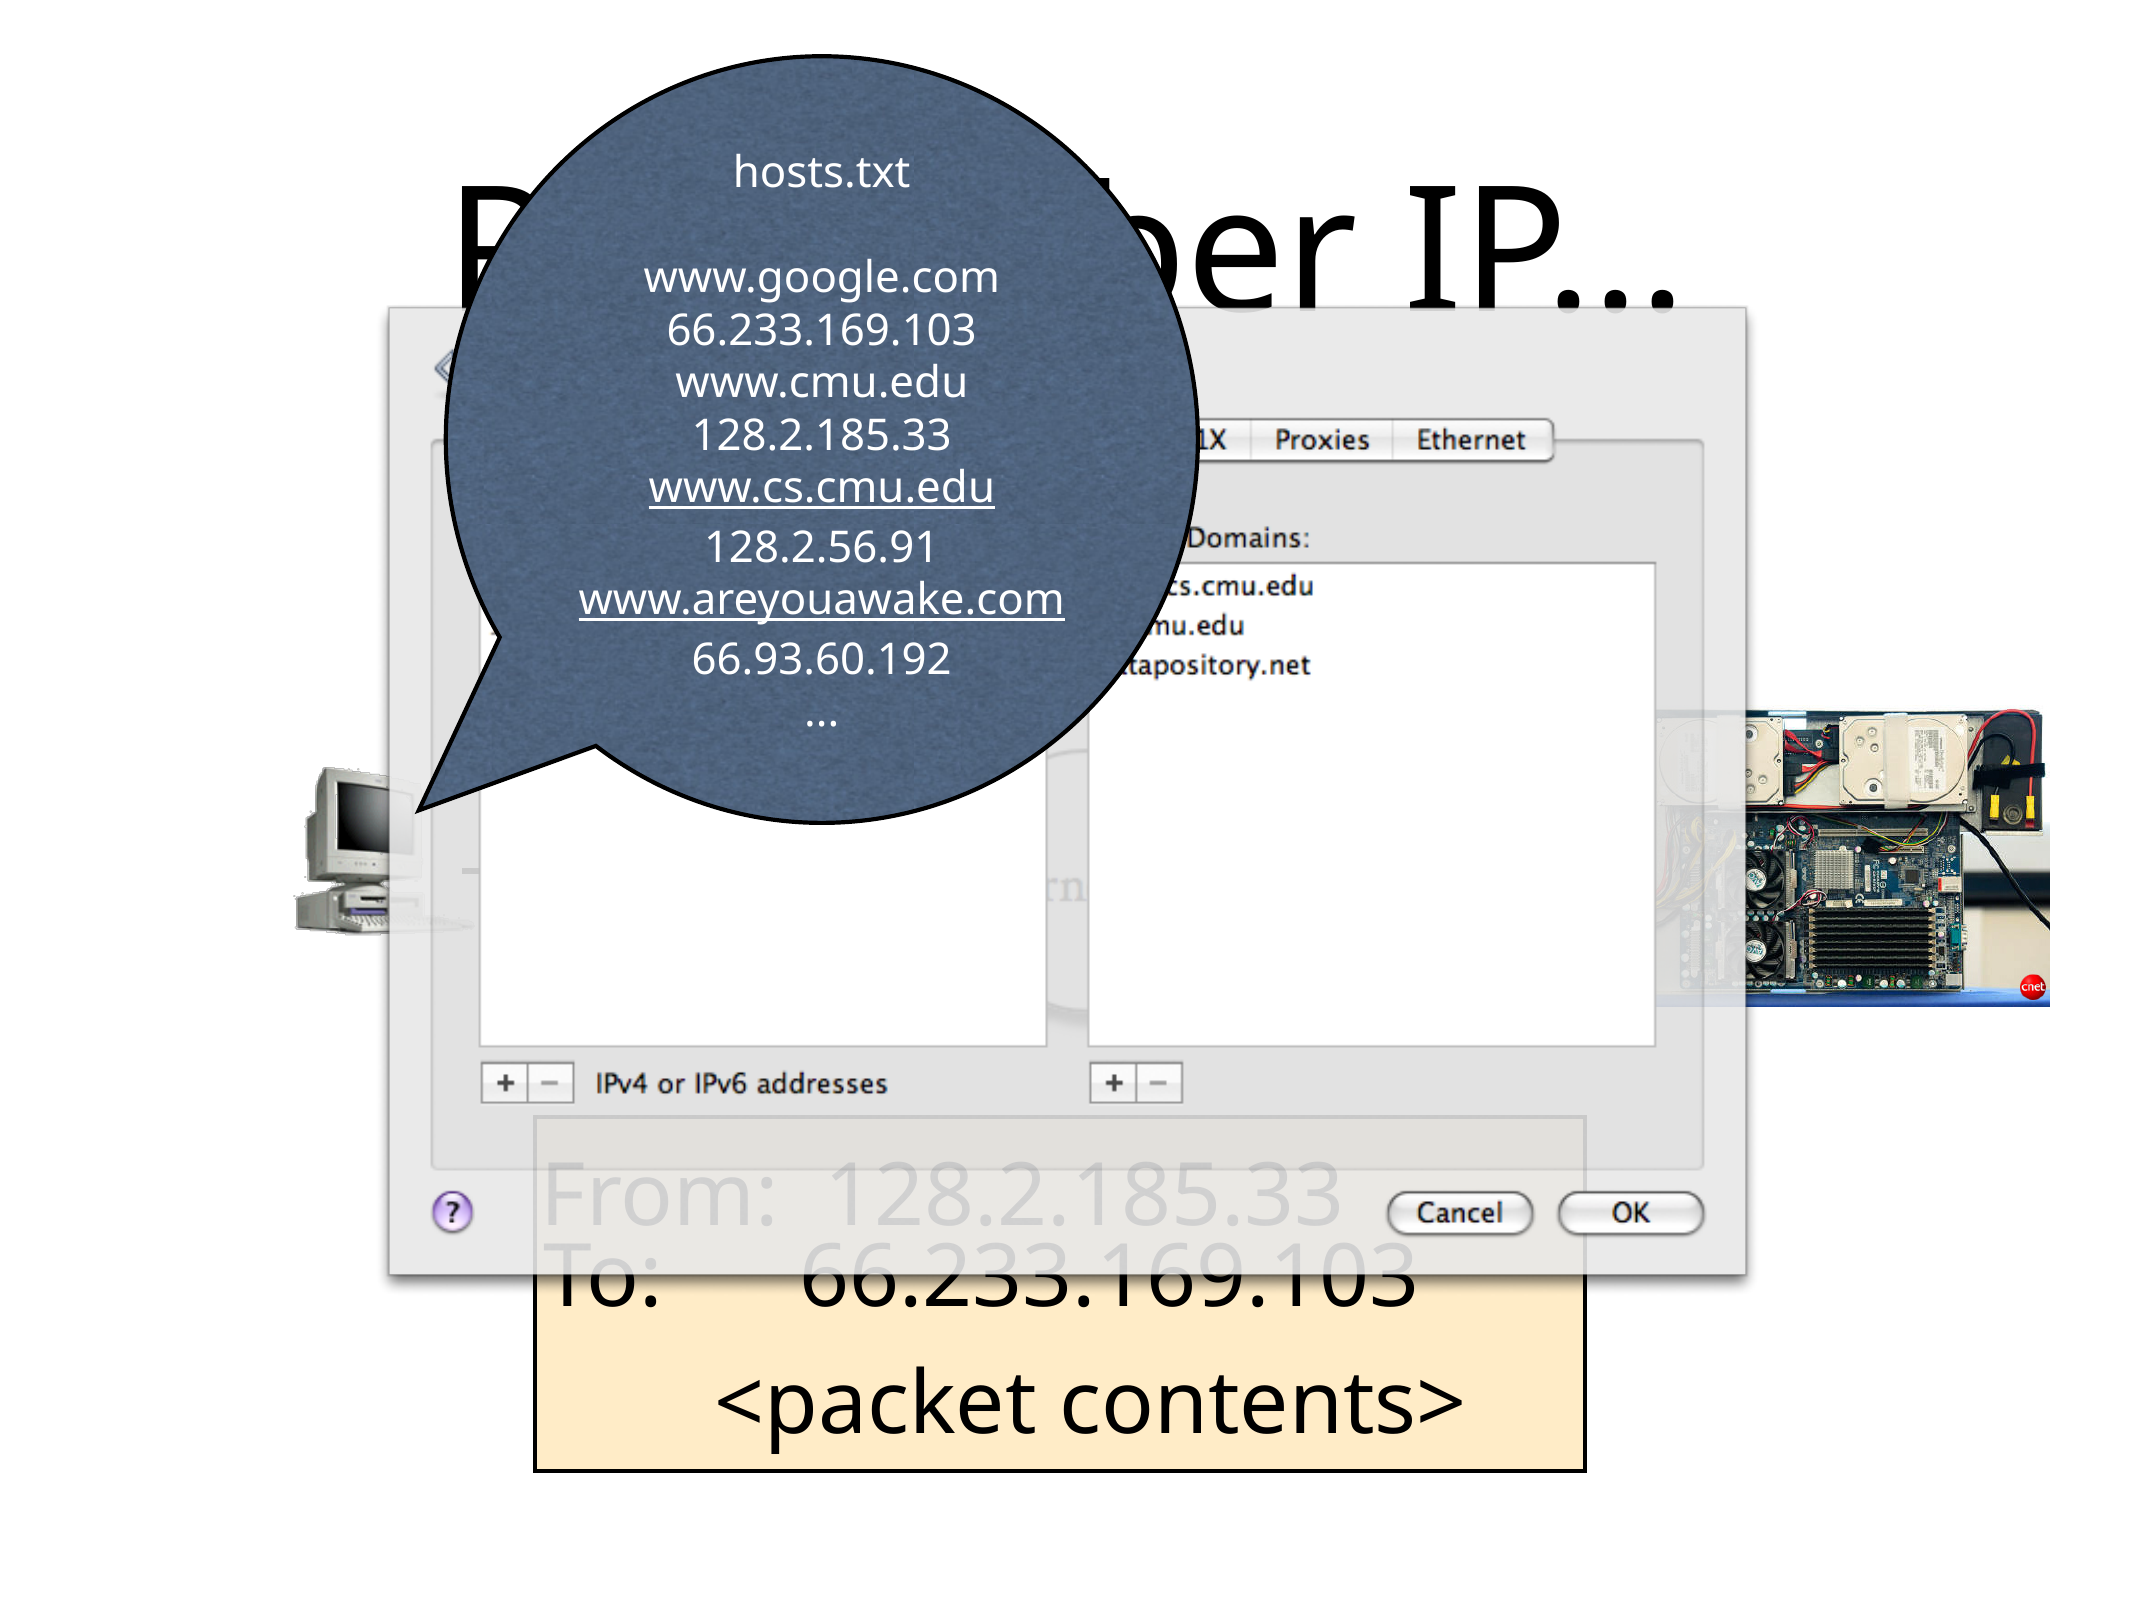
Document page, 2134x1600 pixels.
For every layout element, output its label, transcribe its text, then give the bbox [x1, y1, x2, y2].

text_box To: 66.233.169.103 [535, 1299, 1429, 1333]
title Remember IP... [207, 41, 1926, 443]
text_box <packet contents> [706, 1338, 1476, 1460]
text_box [535, 1299, 1586, 1471]
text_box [445, 55, 1199, 824]
picture [283, 301, 2051, 1299]
